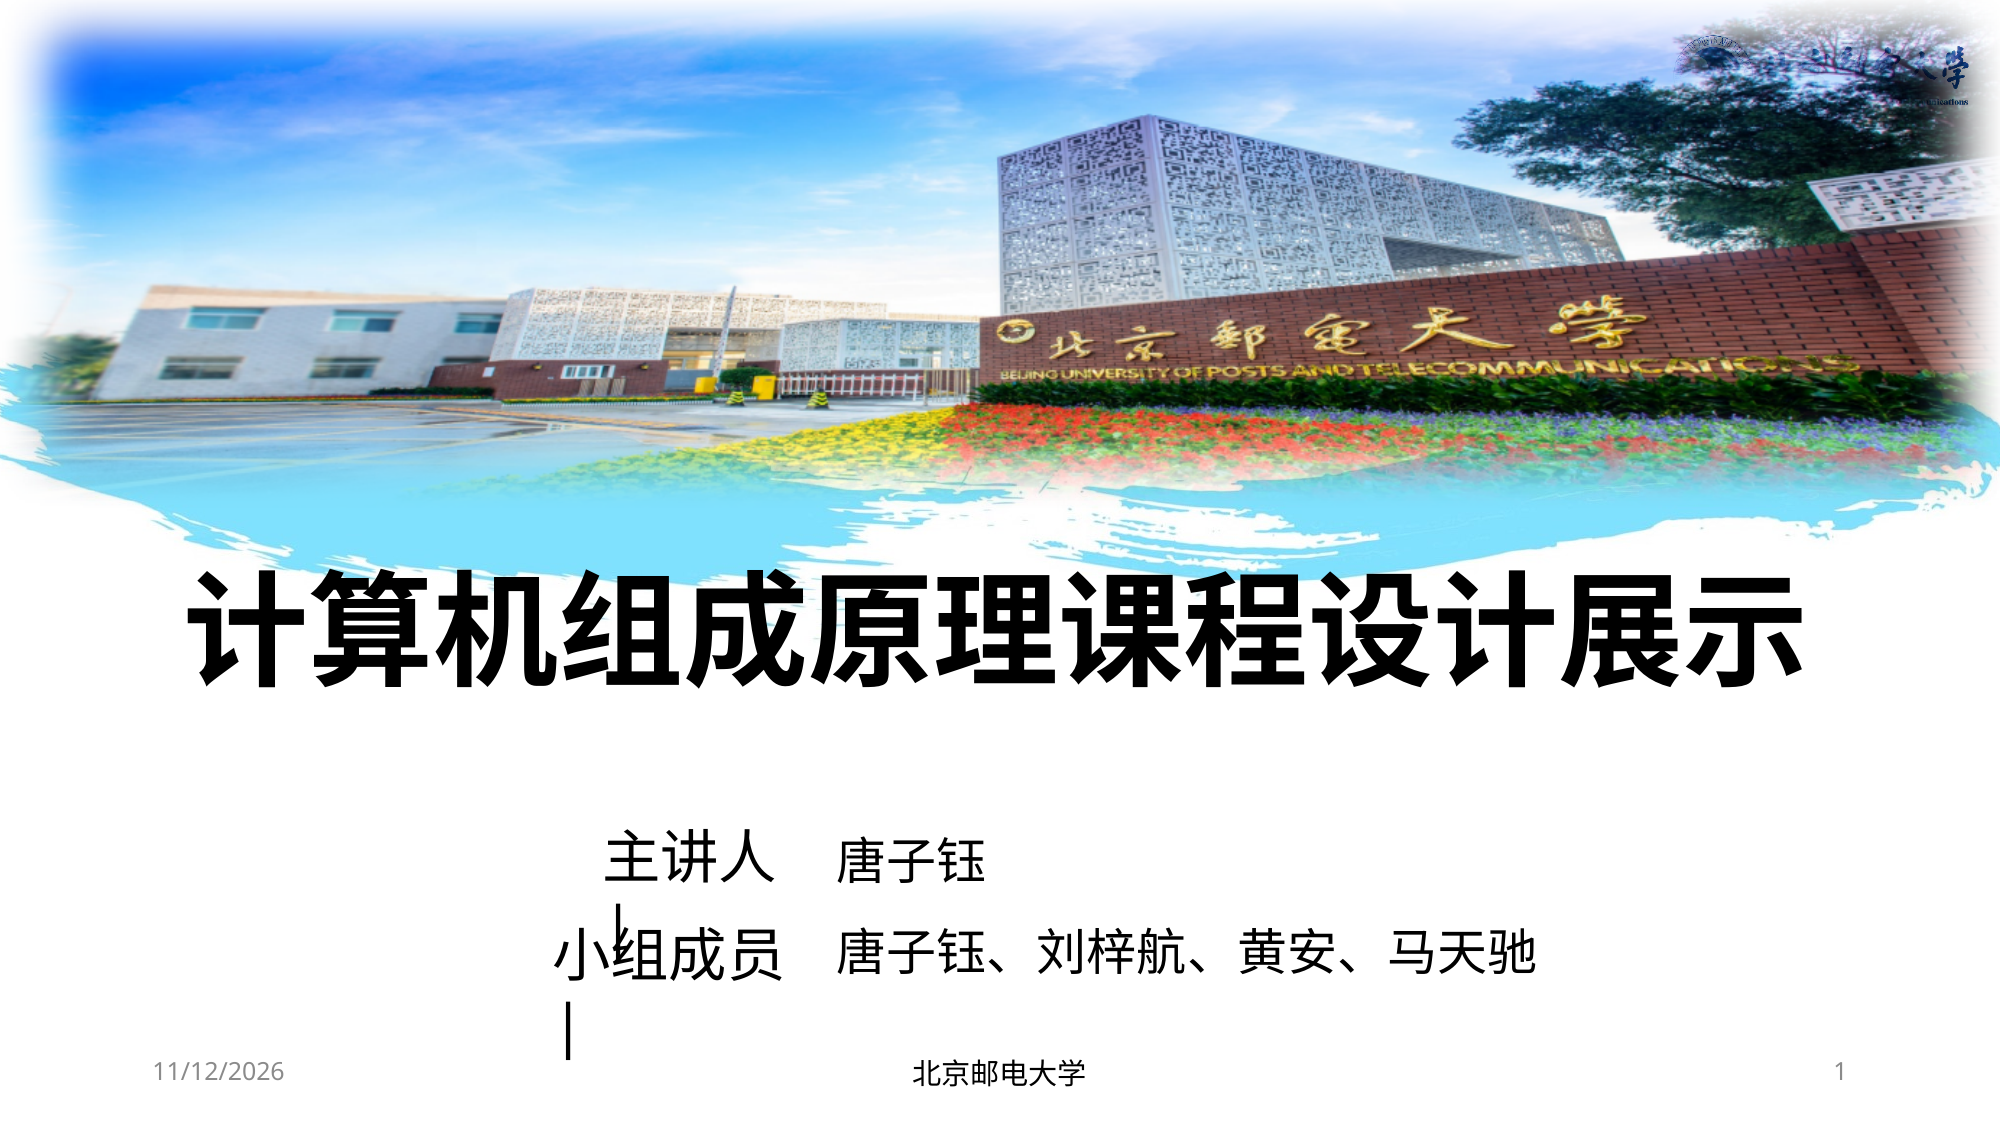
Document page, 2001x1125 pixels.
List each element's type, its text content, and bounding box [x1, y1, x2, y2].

text_box 小组成员| [537, 911, 822, 1066]
text_box 主讲人| [587, 812, 810, 911]
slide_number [137, 1042, 588, 1103]
footer 北京邮电大学 [662, 1042, 1338, 1103]
slide_number 1 [1412, 1042, 1863, 1103]
text_box 唐子钰 [822, 822, 1338, 898]
picture [0, 0, 2000, 768]
text_box 唐子钰、刘梓航、黄安、马天驰 [822, 913, 1563, 989]
